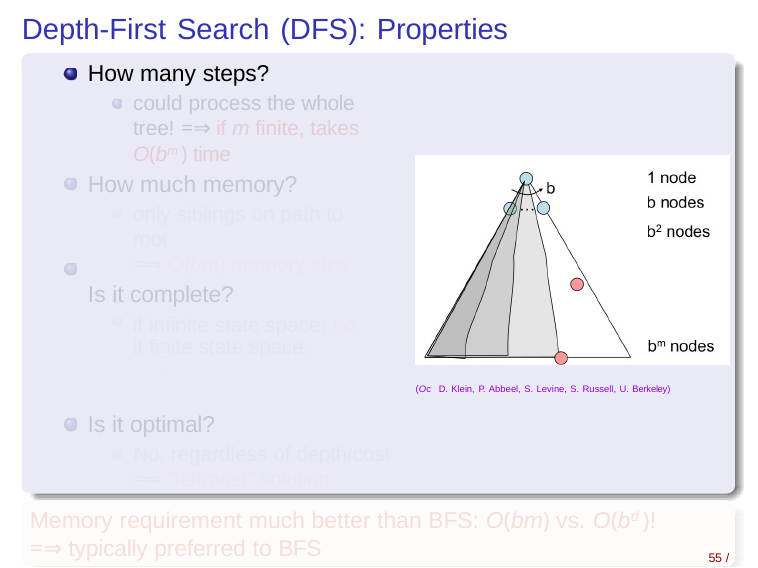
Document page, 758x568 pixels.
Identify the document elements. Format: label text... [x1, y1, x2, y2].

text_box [21, 155, 744, 568]
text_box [21, 52, 744, 155]
title Depth-First Search (DFS): Properties [15, 7, 757, 106]
